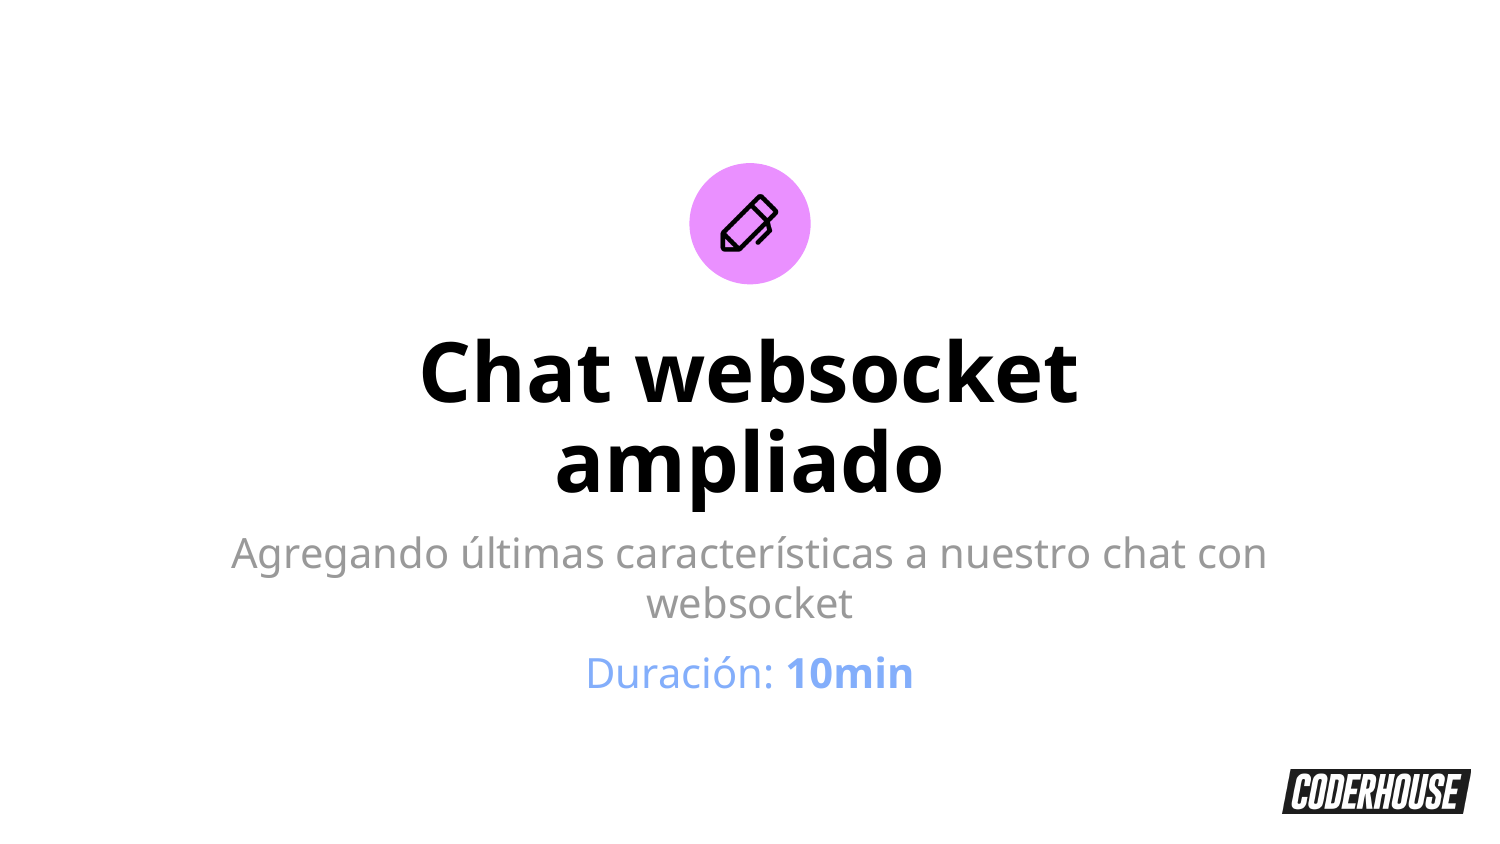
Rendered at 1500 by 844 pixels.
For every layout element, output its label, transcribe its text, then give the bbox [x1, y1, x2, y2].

text_box Duración: 10min [161, 643, 1339, 712]
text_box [689, 162, 811, 285]
text_box Chat websocket ampliado [239, 315, 1261, 512]
picture [1281, 769, 1471, 814]
text_box Agregando últimas características a nuestro chat con websocket [161, 512, 1339, 643]
